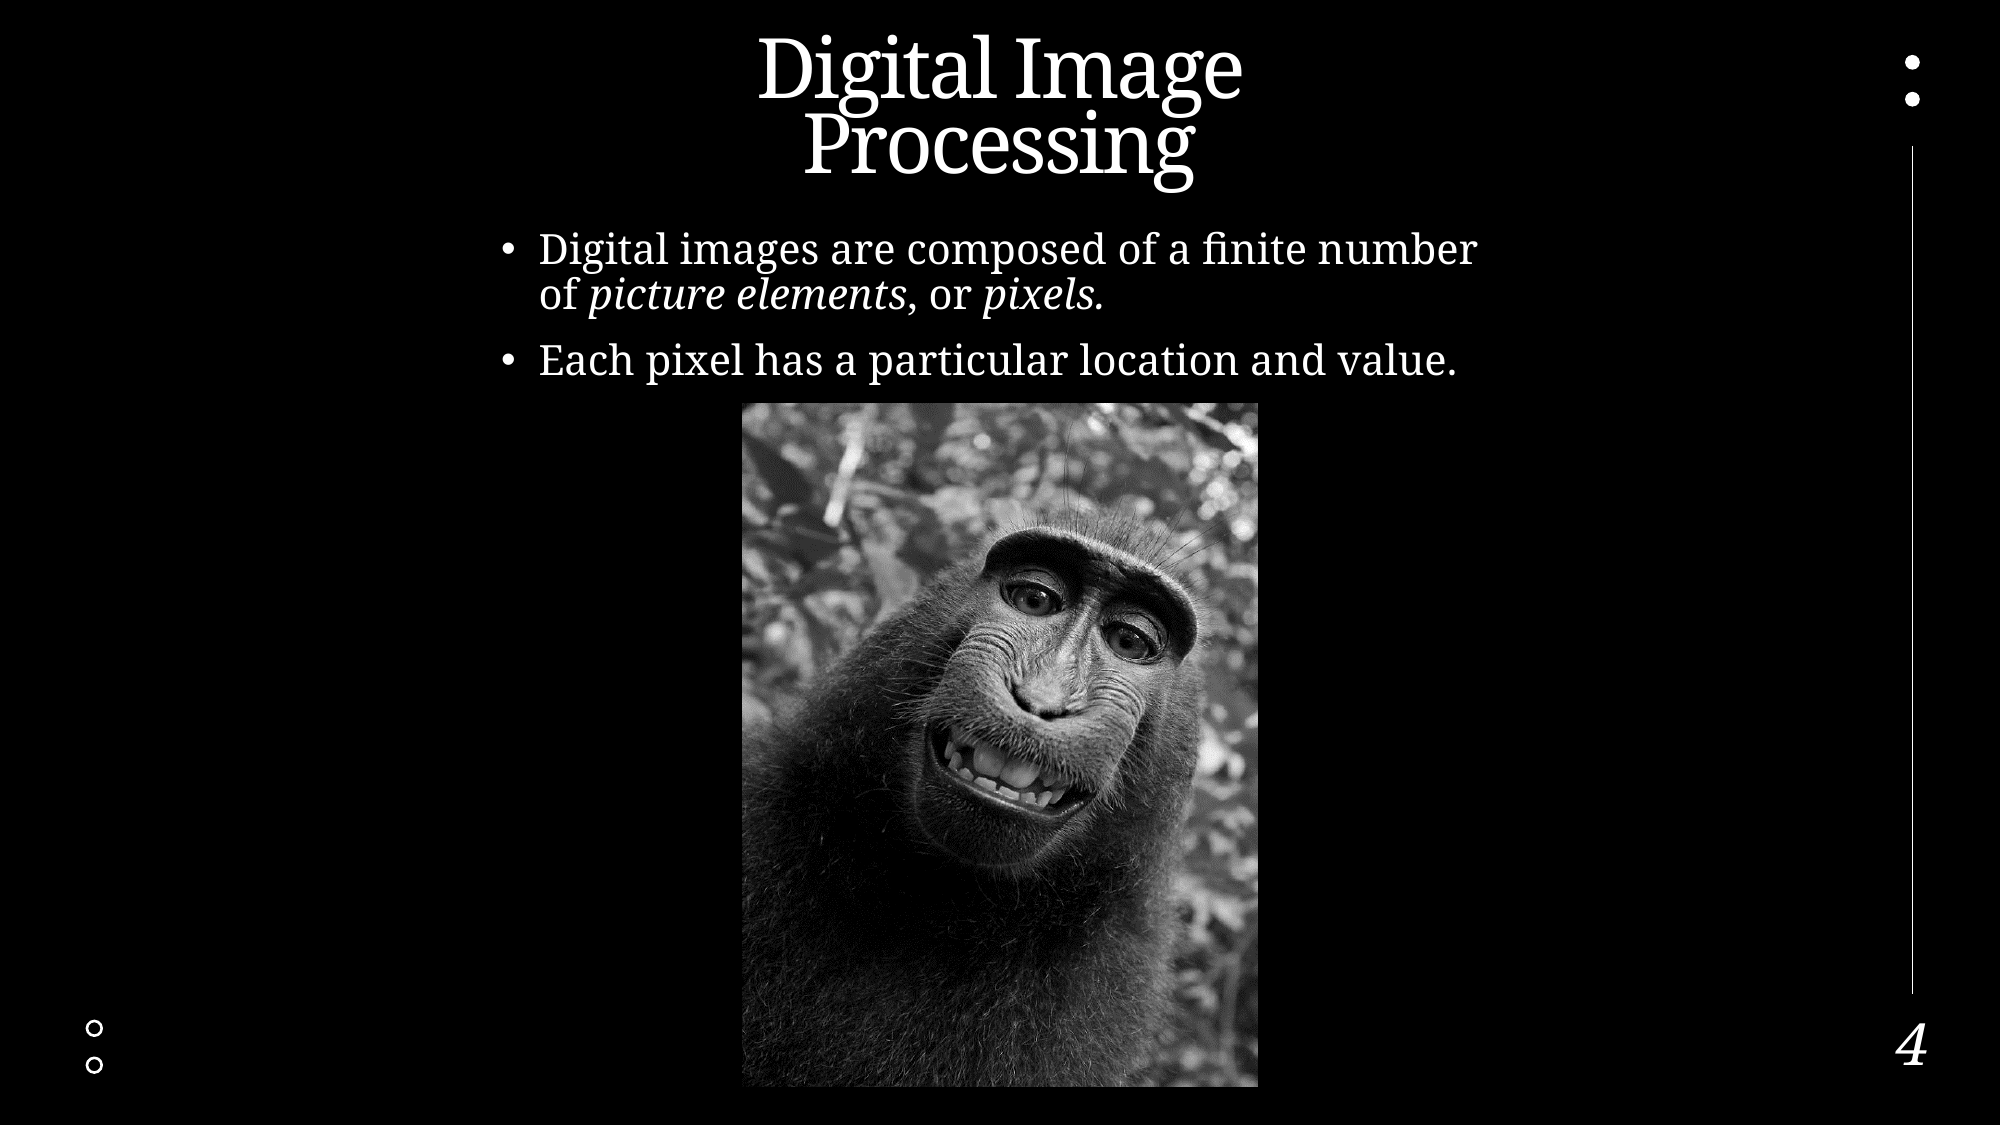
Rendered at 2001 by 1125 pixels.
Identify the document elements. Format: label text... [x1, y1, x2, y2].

slide_number 4 [1853, 1024, 1972, 1070]
title Digital Image Processing [710, 38, 1290, 160]
picture [741, 403, 1258, 1087]
text_box Digital images are composed of a finite number of picture elements, or pixels. Each pixel has a particular location and value. [486, 221, 1514, 904]
